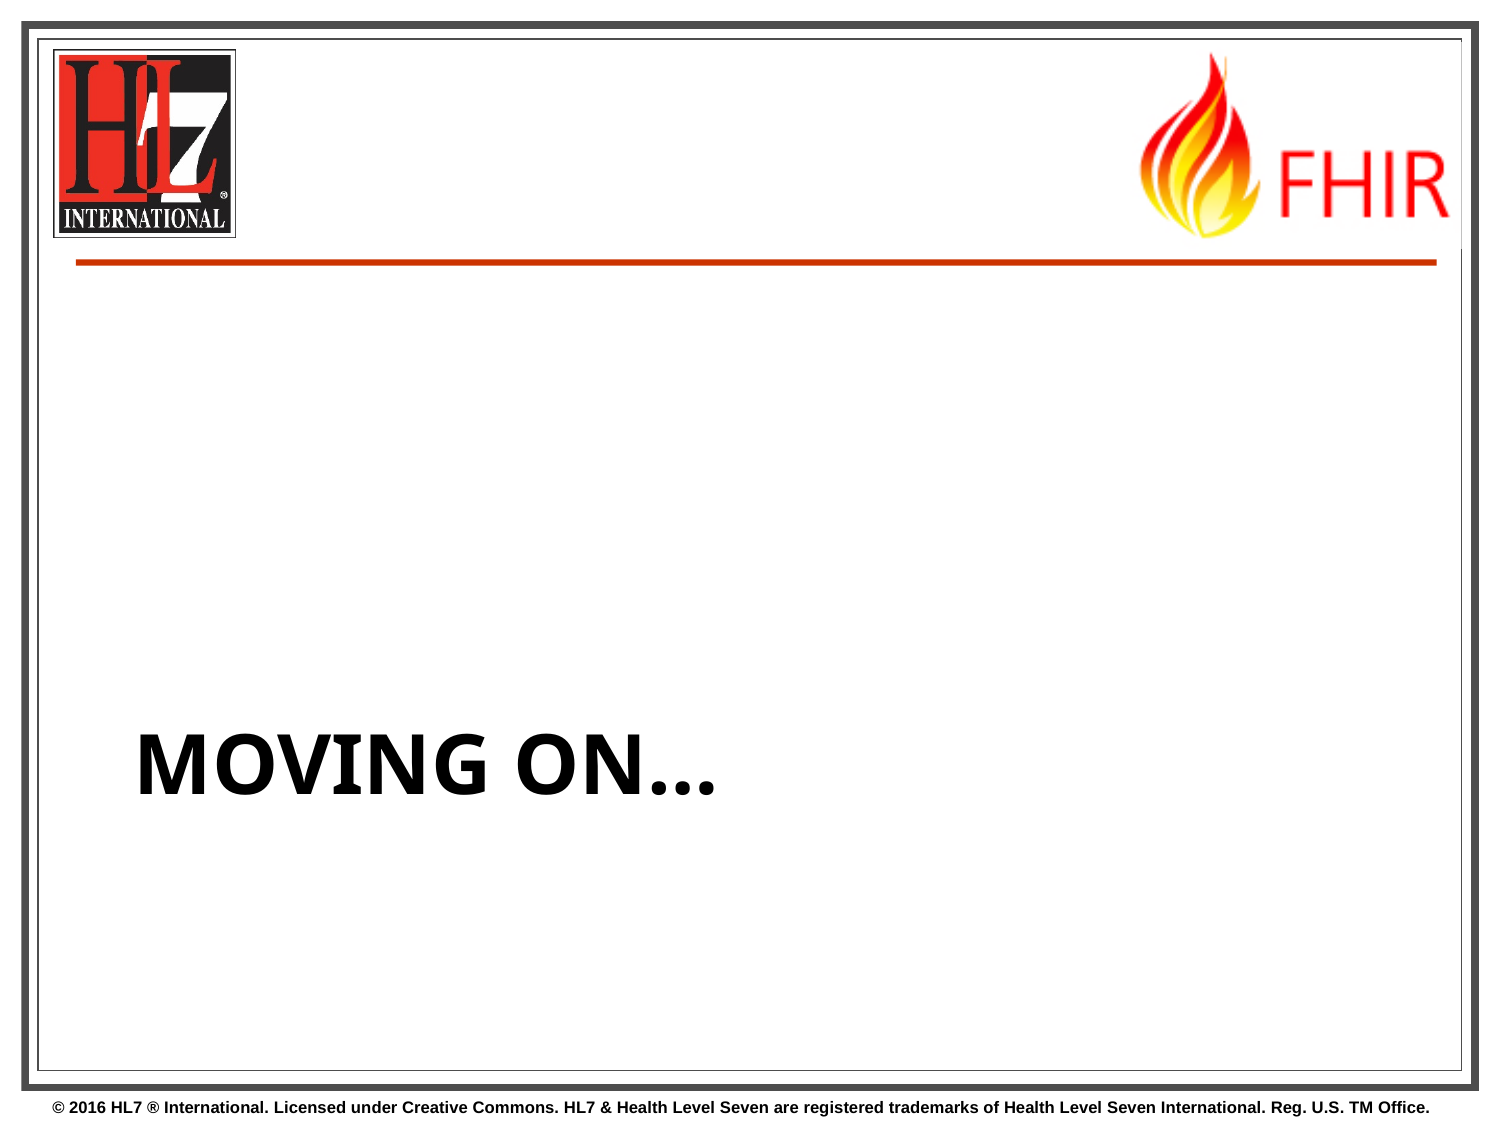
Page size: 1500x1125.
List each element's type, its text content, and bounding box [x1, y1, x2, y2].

picture [53, 49, 236, 238]
picture [1128, 42, 1462, 249]
title Moving on… [118, 722, 1394, 947]
